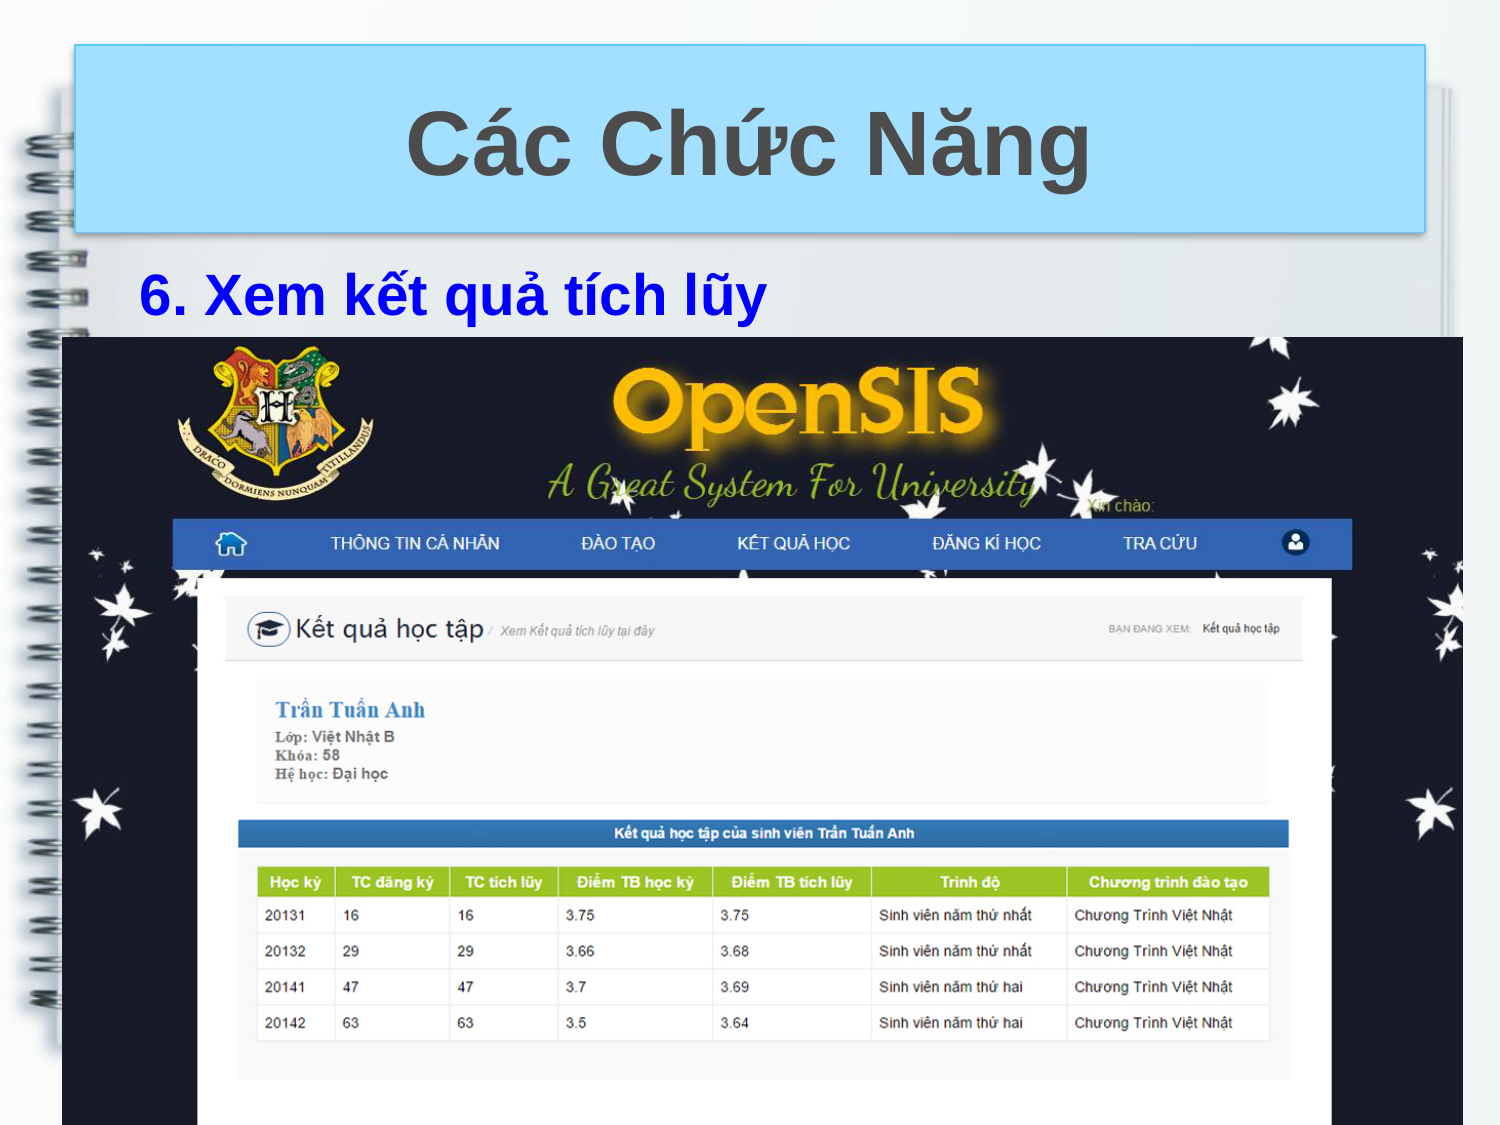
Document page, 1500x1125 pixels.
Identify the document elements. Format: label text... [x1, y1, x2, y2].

text_box Các Chức Năng [74, 44, 1426, 233]
picture [0, 0, 1500, 1125]
text_box 6. Xem kết quả tích lũy [124, 249, 950, 335]
